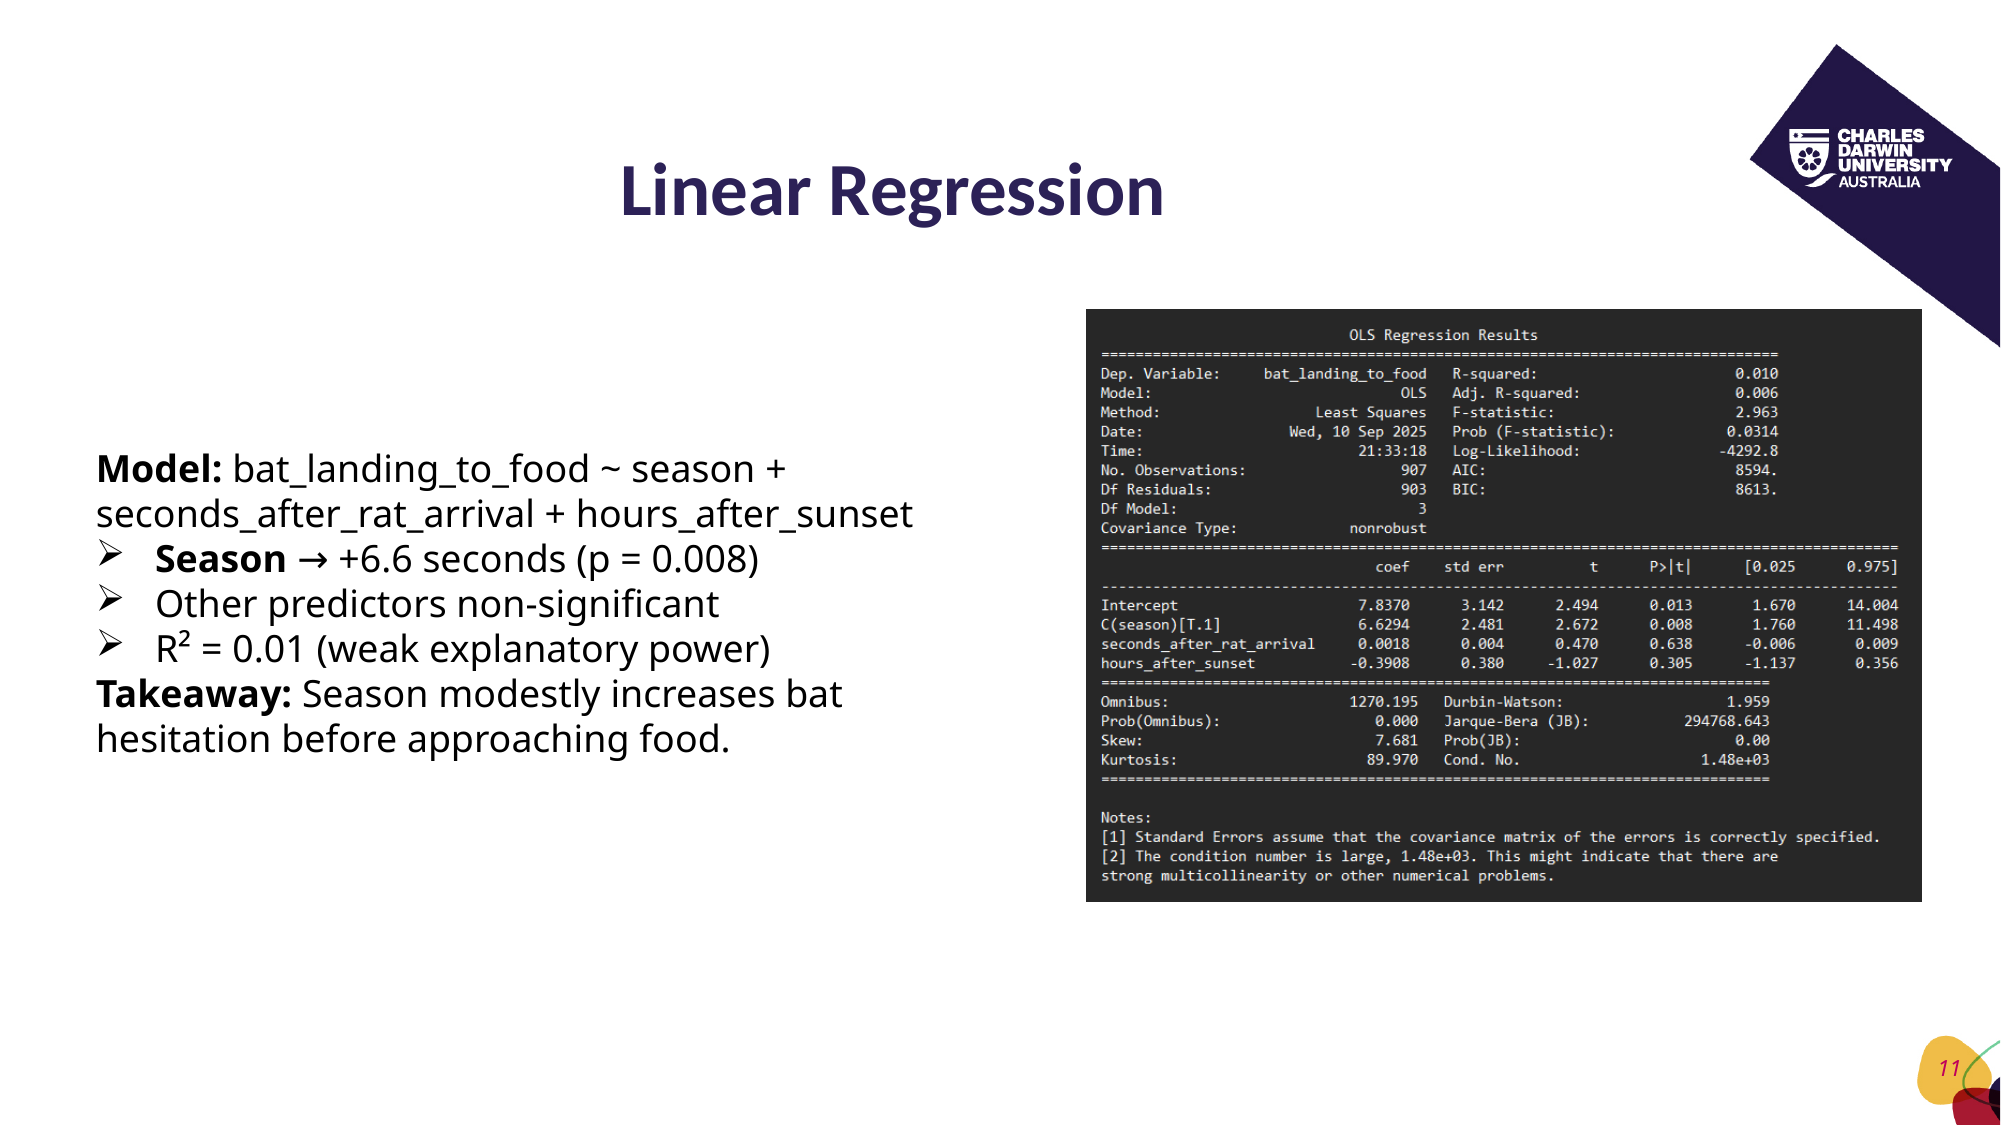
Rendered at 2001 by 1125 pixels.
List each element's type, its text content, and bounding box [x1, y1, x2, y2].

slide_number 11 [1899, 1039, 1977, 1100]
list Model: bat_landing_to_food ~ season + seconds_after_rat_arrival + hours_after_sunset Season → +6.6 seconds (p = 0.008) Other predictors non-significant R² = 0.01 (weak explanatory power) Takeaway: Season modestly increases bat hesitation before approaching food. [80, 276, 1000, 930]
picture [0, 0, 2001, 1125]
title Linear Regression [88, 104, 1699, 278]
